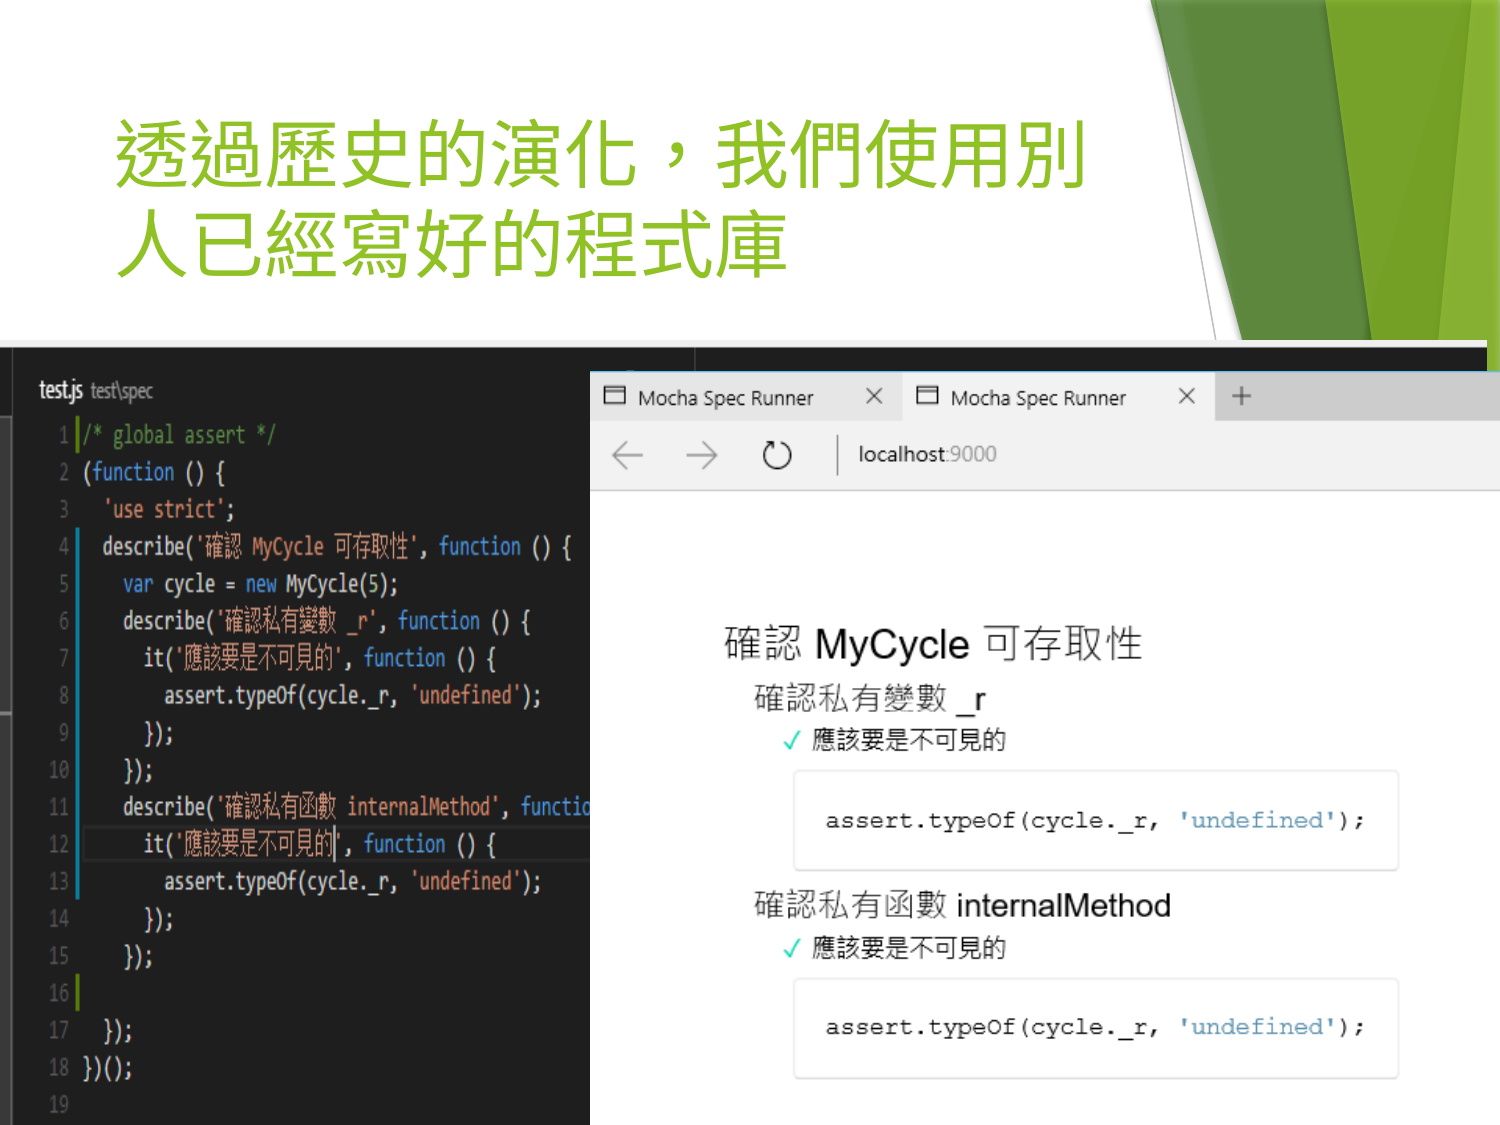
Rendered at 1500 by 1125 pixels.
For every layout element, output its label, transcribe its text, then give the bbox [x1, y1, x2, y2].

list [0, 339, 1488, 1125]
picture [589, 371, 1500, 1125]
title 透過歷史的演化，我們使用別人已經寫好的程式庫 [99, 99, 1142, 317]
